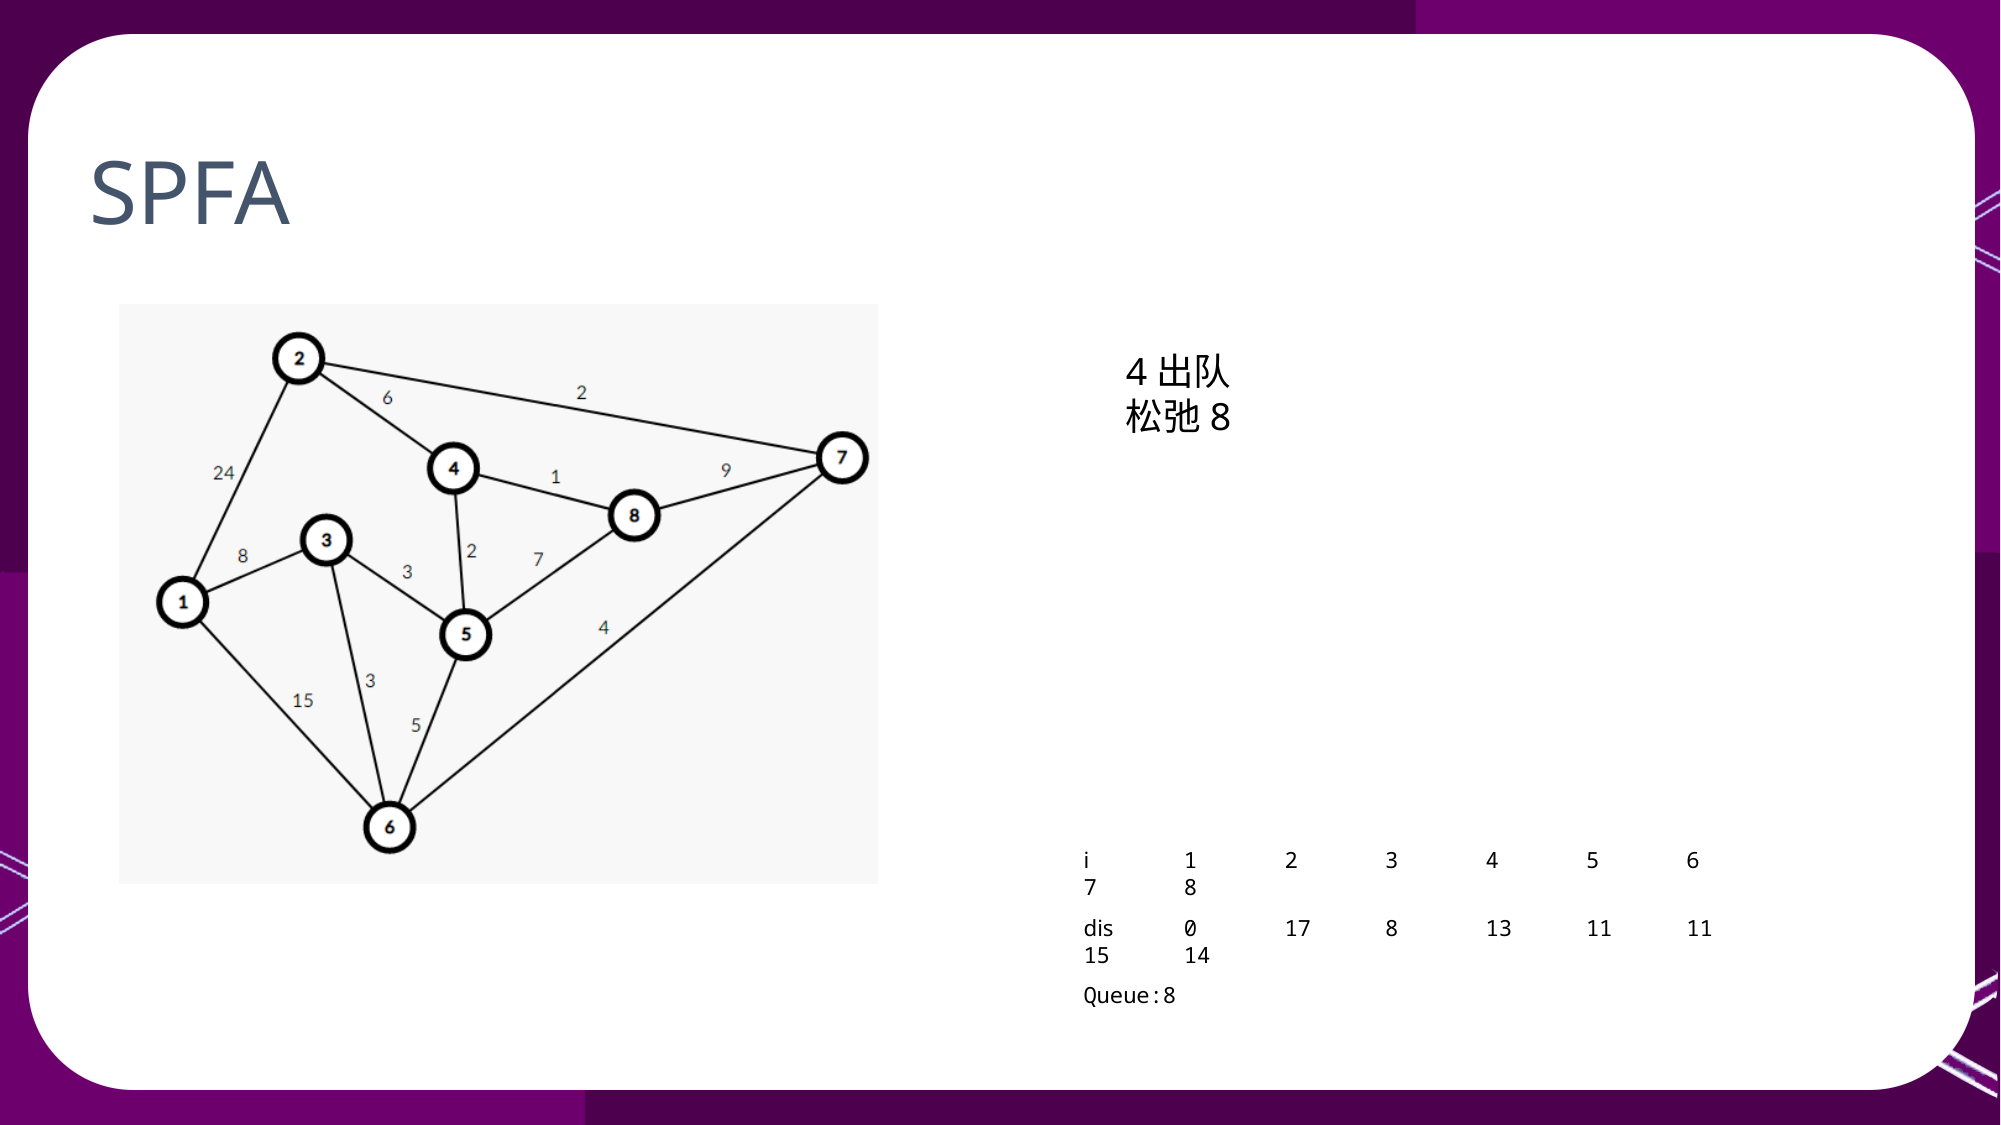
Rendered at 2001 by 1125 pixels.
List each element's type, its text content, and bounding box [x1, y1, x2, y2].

text_box i 1 2 3 4 5 6 7 8 dis 0 17 8 13 11 11 15 14 Queue:8 [1068, 839, 1805, 1017]
picture [0, 0, 2001, 1125]
text_box 4出队 松弛8 [1111, 340, 1926, 446]
text_box SPFA [74, 129, 1618, 360]
